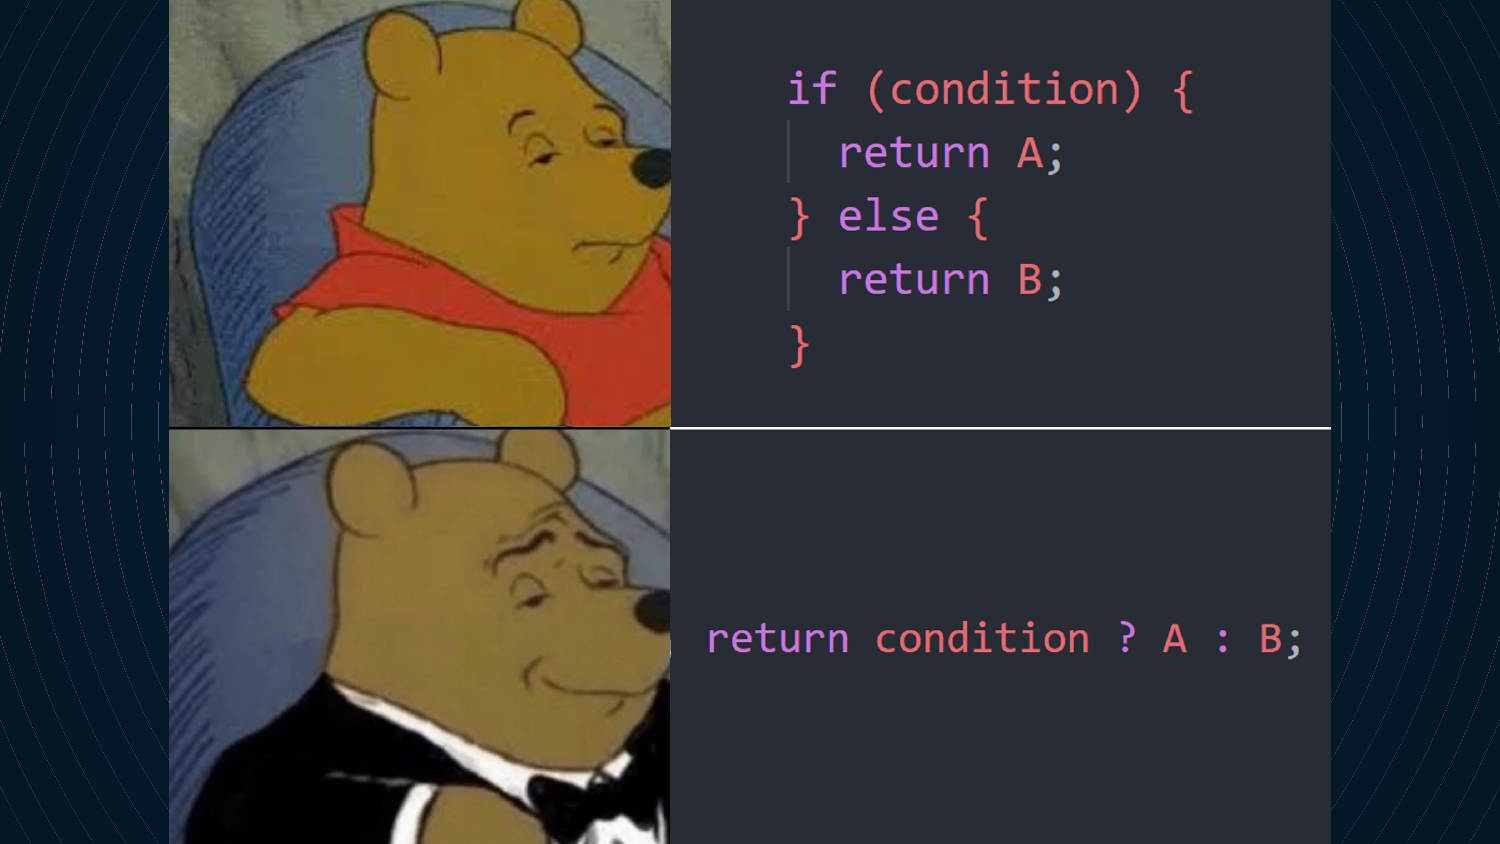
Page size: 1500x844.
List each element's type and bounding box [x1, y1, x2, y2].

picture [168, 0, 1332, 844]
